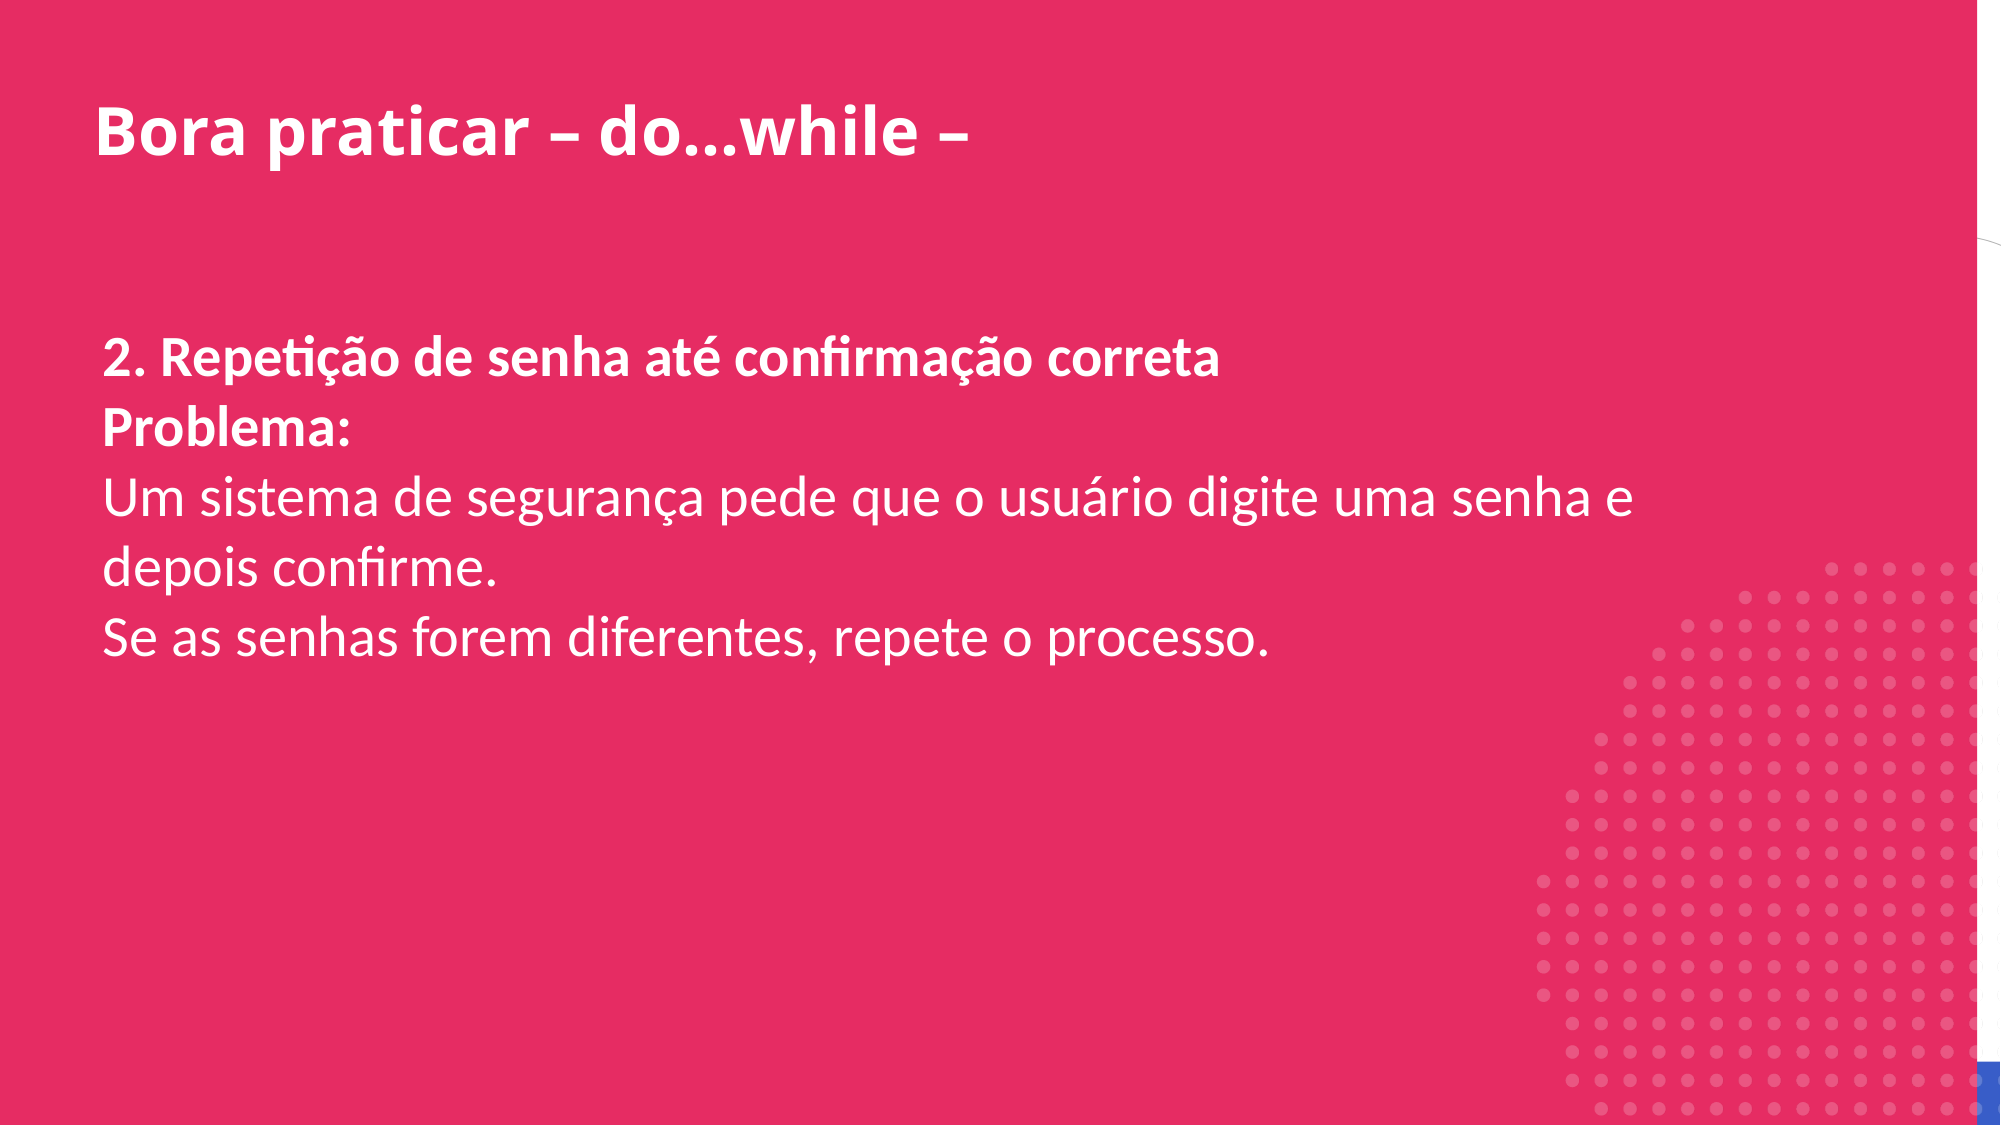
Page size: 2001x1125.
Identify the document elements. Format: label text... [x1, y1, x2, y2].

picture [1536, 562, 2000, 1125]
text_box 2. Repetição de senha até confirmação correta Problema: Um sistema de segurança pede que o usuário digite uma senha e depois confirme. Se as senhas forem diferentes, repete o processo. [87, 310, 1772, 676]
text_box [0, 0, 1978, 1125]
text_box Bora praticar – do...while – [78, 81, 1844, 177]
